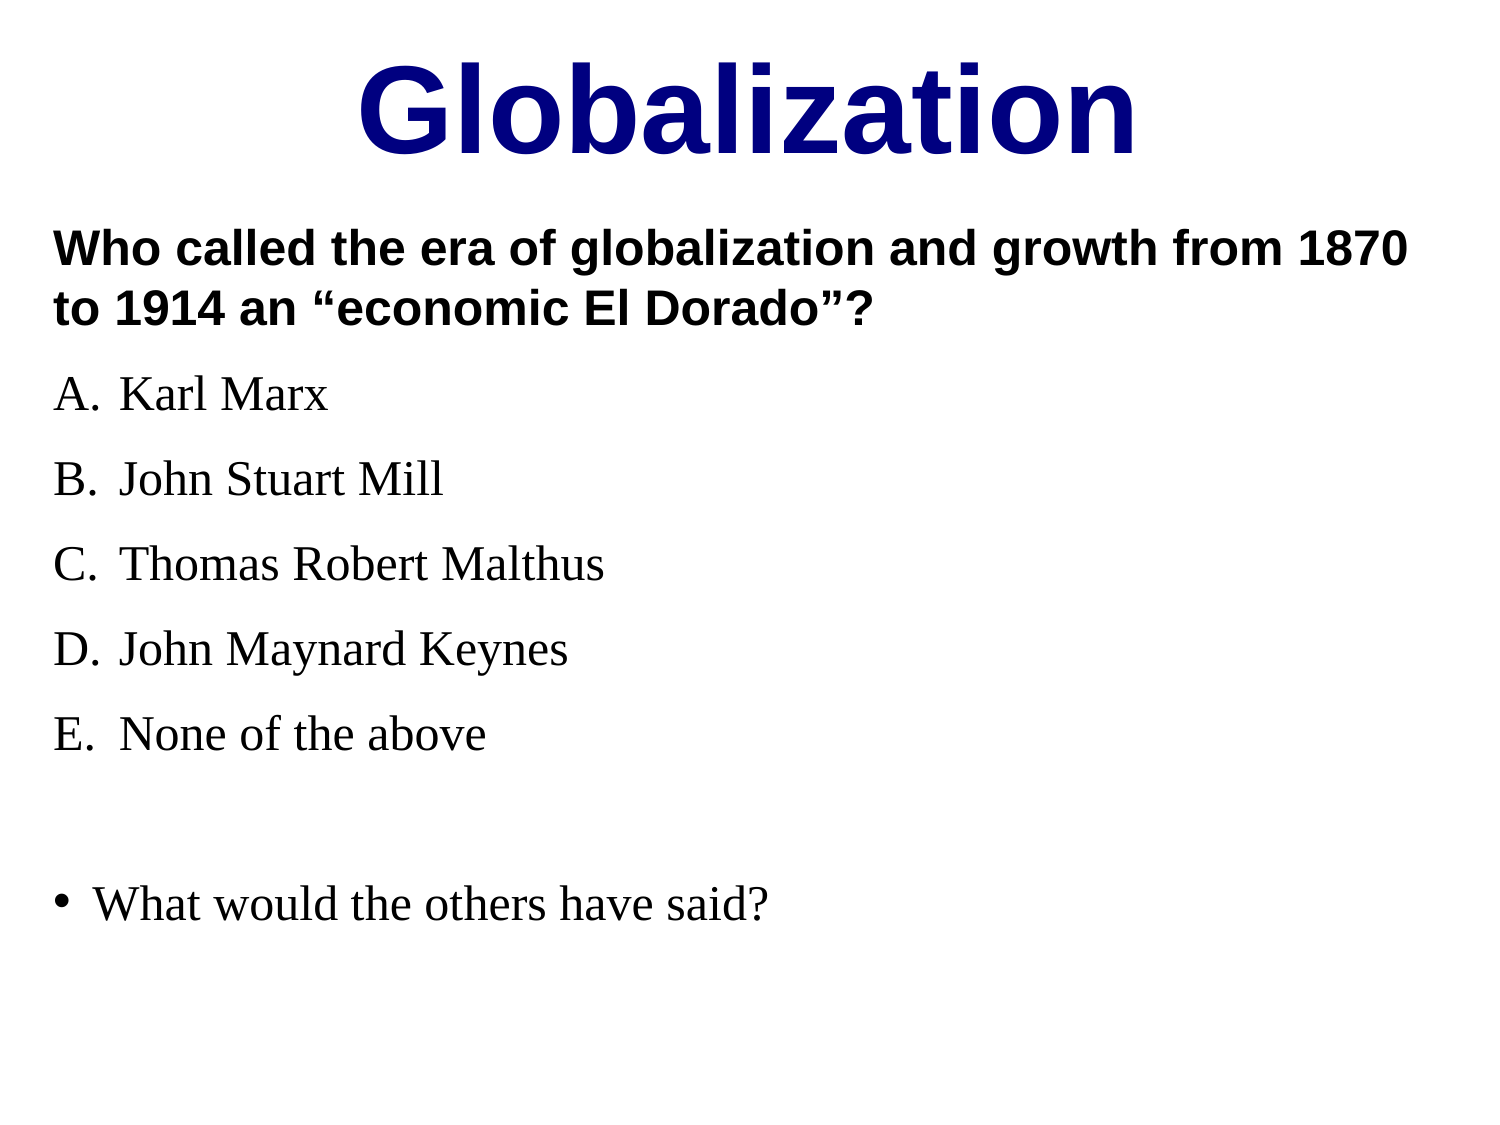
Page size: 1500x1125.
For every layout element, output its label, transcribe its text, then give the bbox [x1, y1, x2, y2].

list Who called the era of globalization and growth from 1870 to 1914 an “economic El Dorado”? Karl Marx John Stuart Mill Thomas Robert Malthus John Maynard Keynes None of the above What would the others have said? [44, 207, 1453, 1094]
title Globalization [44, 0, 1453, 207]
